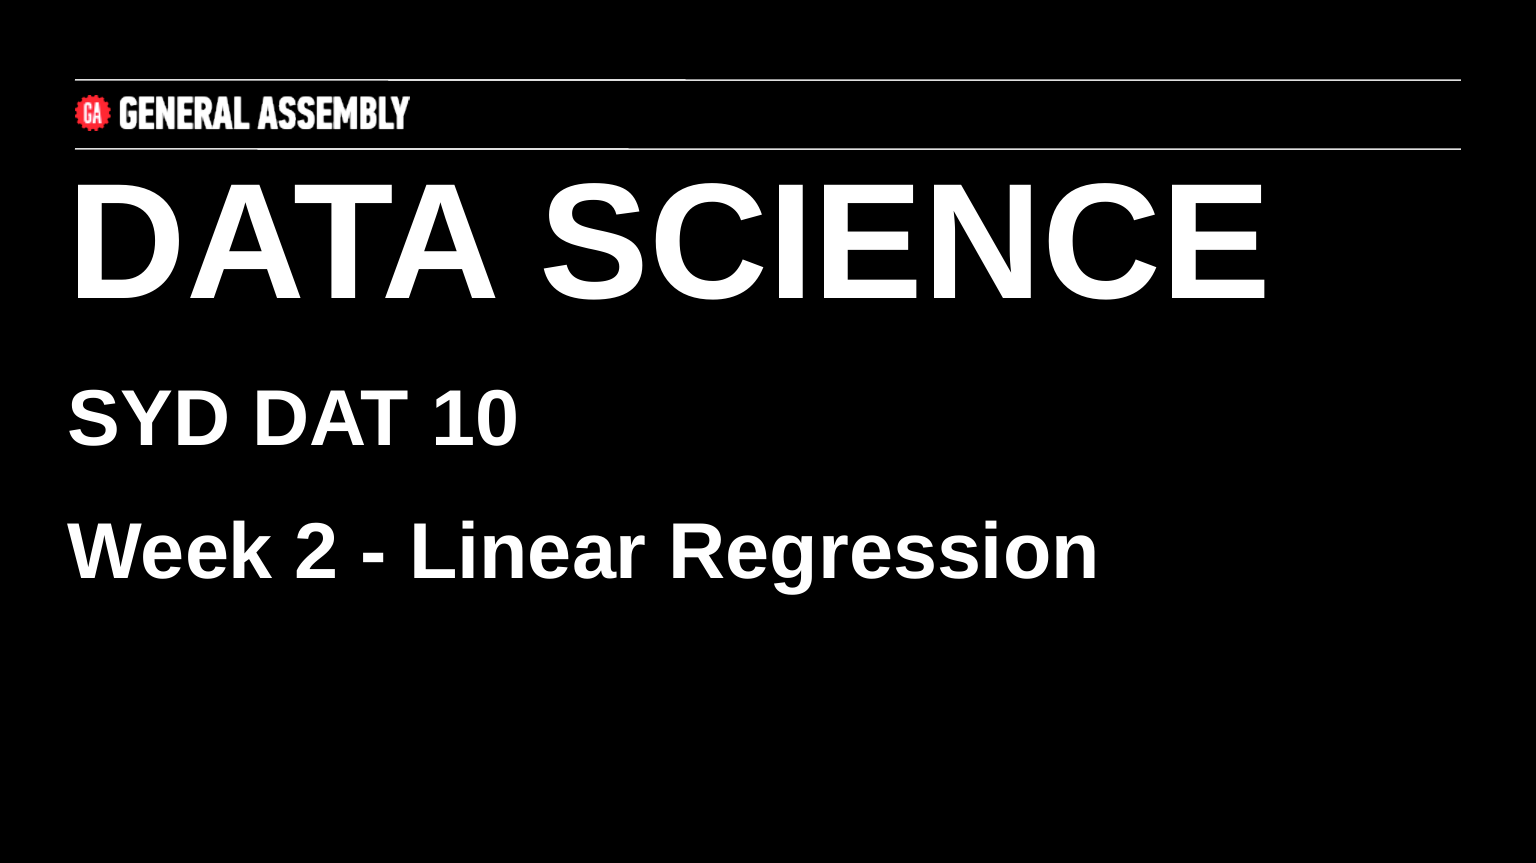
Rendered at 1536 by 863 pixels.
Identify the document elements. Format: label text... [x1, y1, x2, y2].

title DATA SCIENCE SYD DAT 10 Week 2 - Linear Regression [67, 187, 1458, 824]
picture [74, 94, 410, 132]
